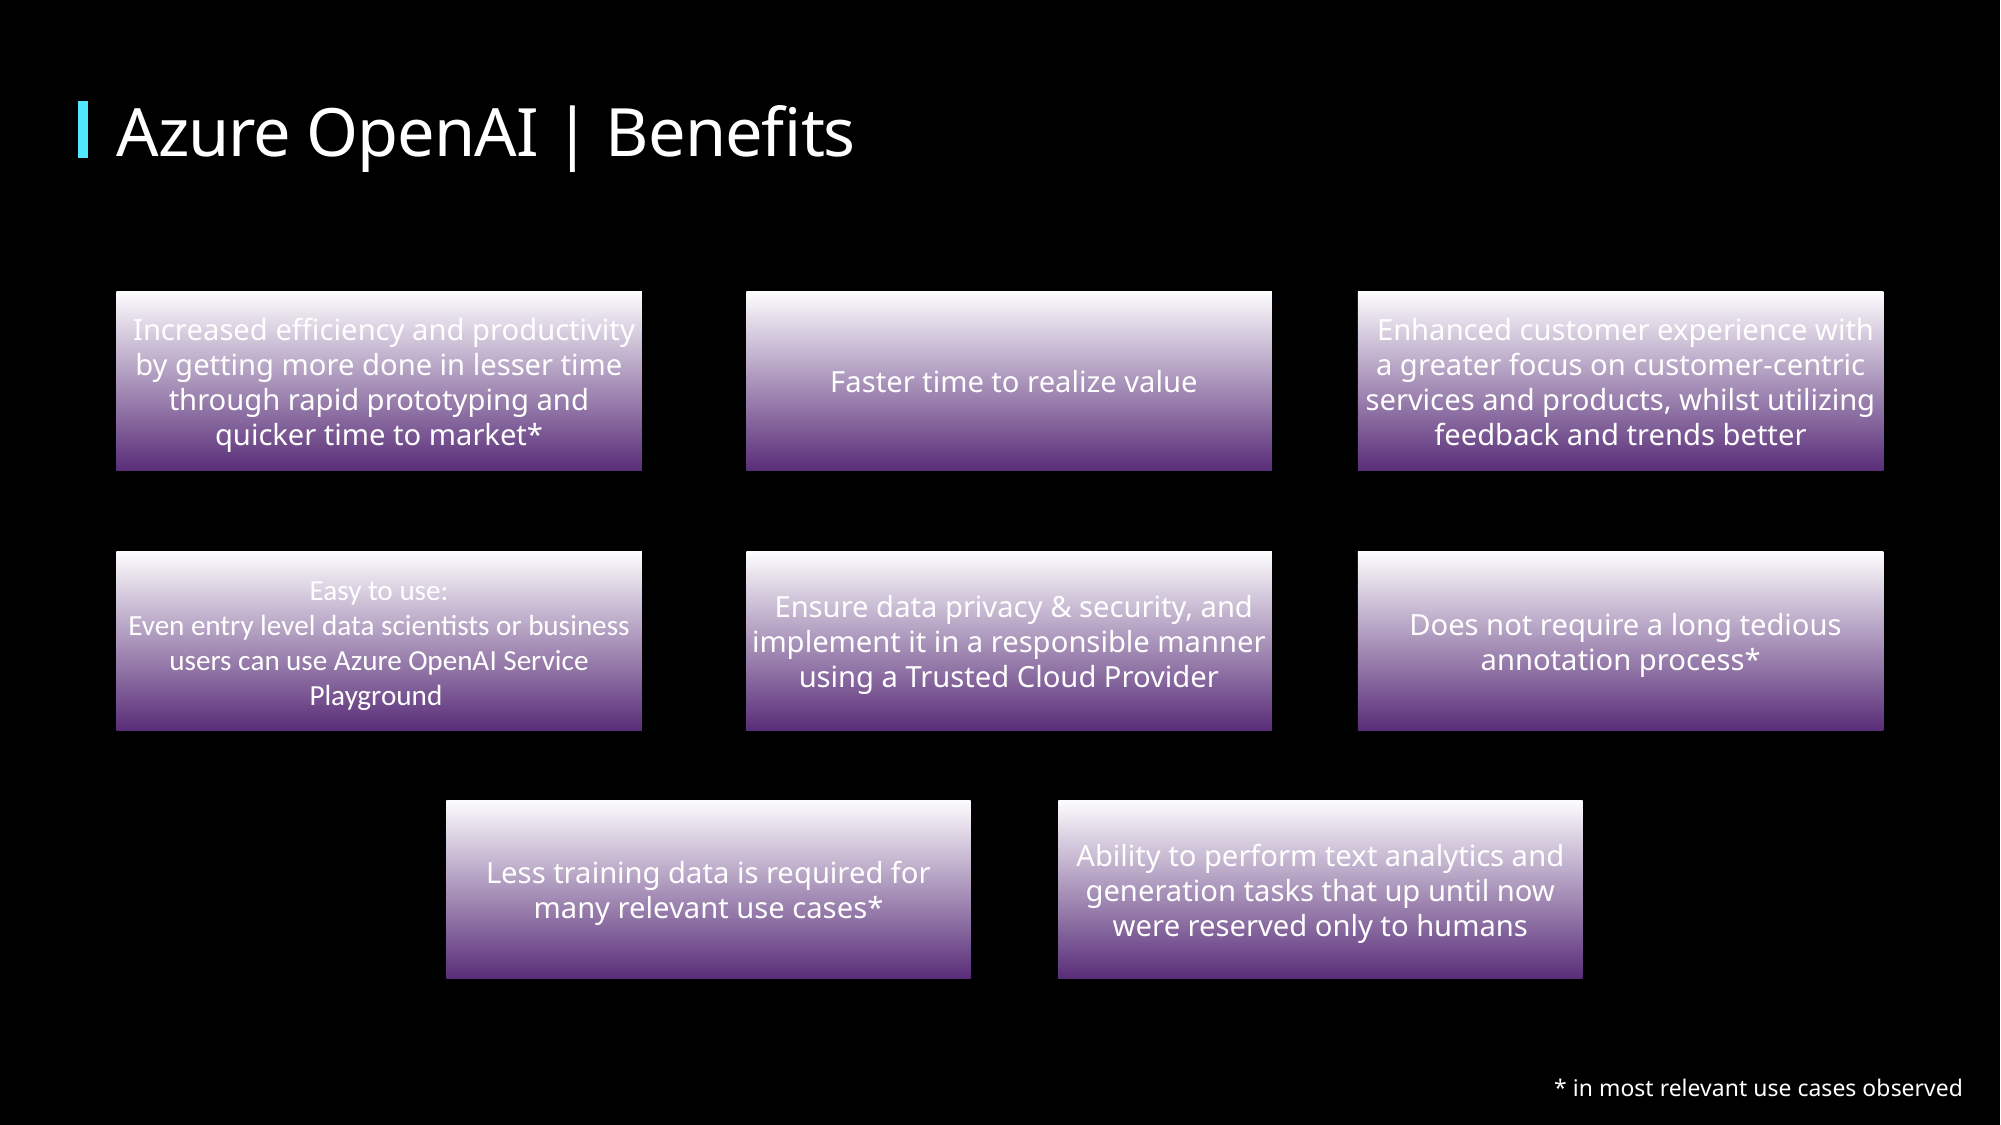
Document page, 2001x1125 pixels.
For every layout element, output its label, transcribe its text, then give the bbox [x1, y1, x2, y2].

text_box Increased efficiency and productivity by getting more done in lesser time through rapid prototyping and quicker time to market* [116, 291, 643, 471]
text_box Faster time to realize value [745, 291, 1273, 471]
title Azure OpenAI | Benefits [116, 89, 2000, 278]
text_box Ability to perform text analytics and generation tasks that up until now were reserved only to humans [1057, 799, 1583, 980]
text_box Does not require a long tedious annotation process* [1357, 551, 1884, 731]
text_box Ensure data privacy & security, and implement it in a responsible manner using a Trusted Cloud Provider [745, 551, 1273, 731]
text_box Less training data is required for many relevant use cases* [446, 799, 972, 980]
text_box Enhanced customer experience with a greater focus on customer-centric services and products, whilst utilizing feedback and trends better [1357, 291, 1884, 471]
text_box Easy to use: Even entry level data scientists or business users can use Azure OpenAI Service Playground [116, 551, 643, 731]
text_box * in most relevant use cases observed [1514, 1052, 1994, 1122]
